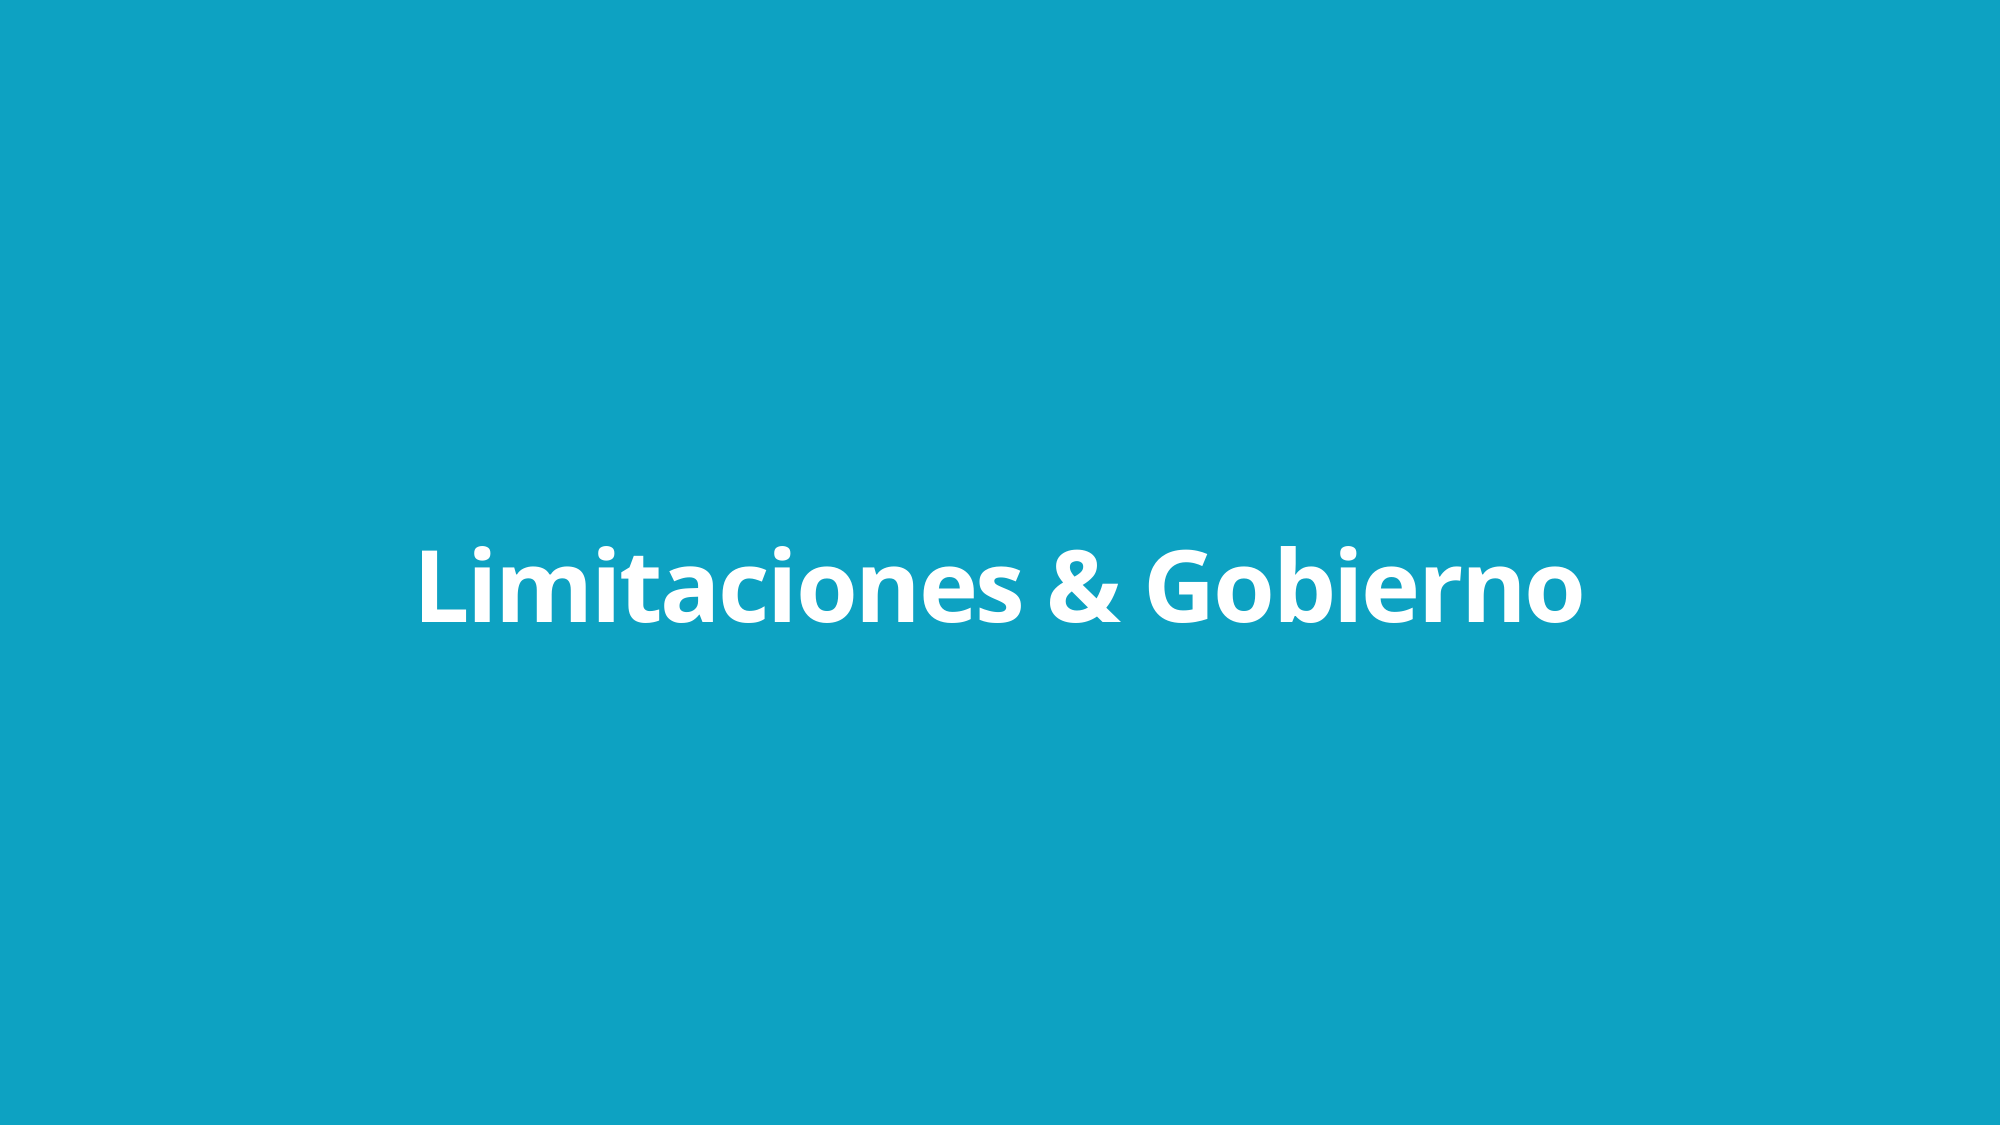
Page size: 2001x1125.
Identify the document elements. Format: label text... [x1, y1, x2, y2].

title Limitaciones & Gobierno [160, 480, 1841, 561]
list [160, 561, 1841, 644]
